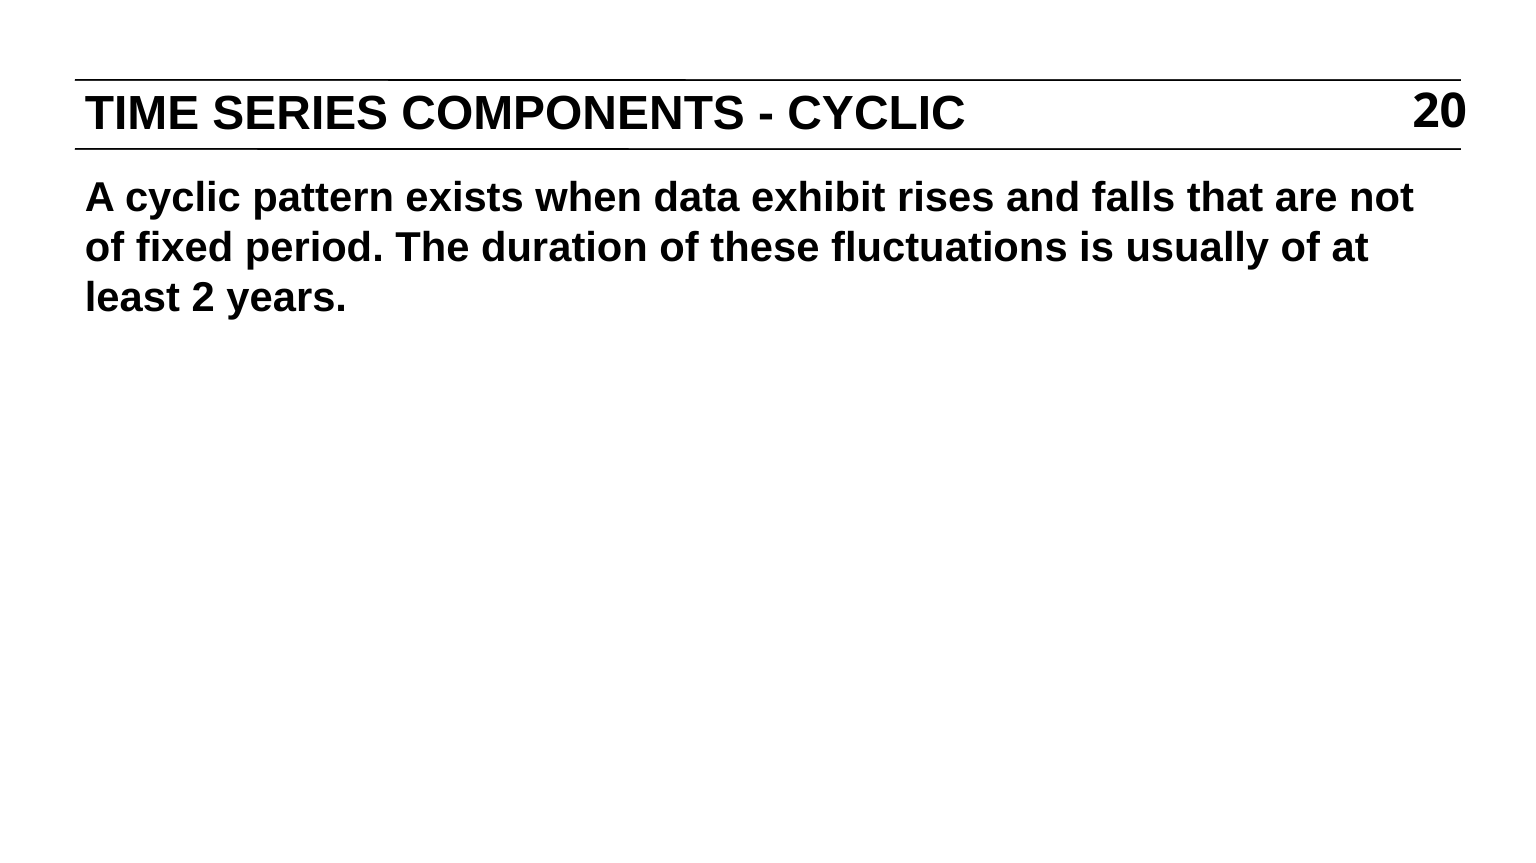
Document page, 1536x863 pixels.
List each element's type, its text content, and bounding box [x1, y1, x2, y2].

title TIME SERIES COMPONENTS - CYCLIC [76, 82, 1369, 160]
list A cyclic pattern exists when data exhibit rises and falls that are not of fixed period. The duration of these fluctuations is usually of at least 2 years. [76, 160, 1460, 823]
slide_number 20 [1410, 83, 1470, 142]
